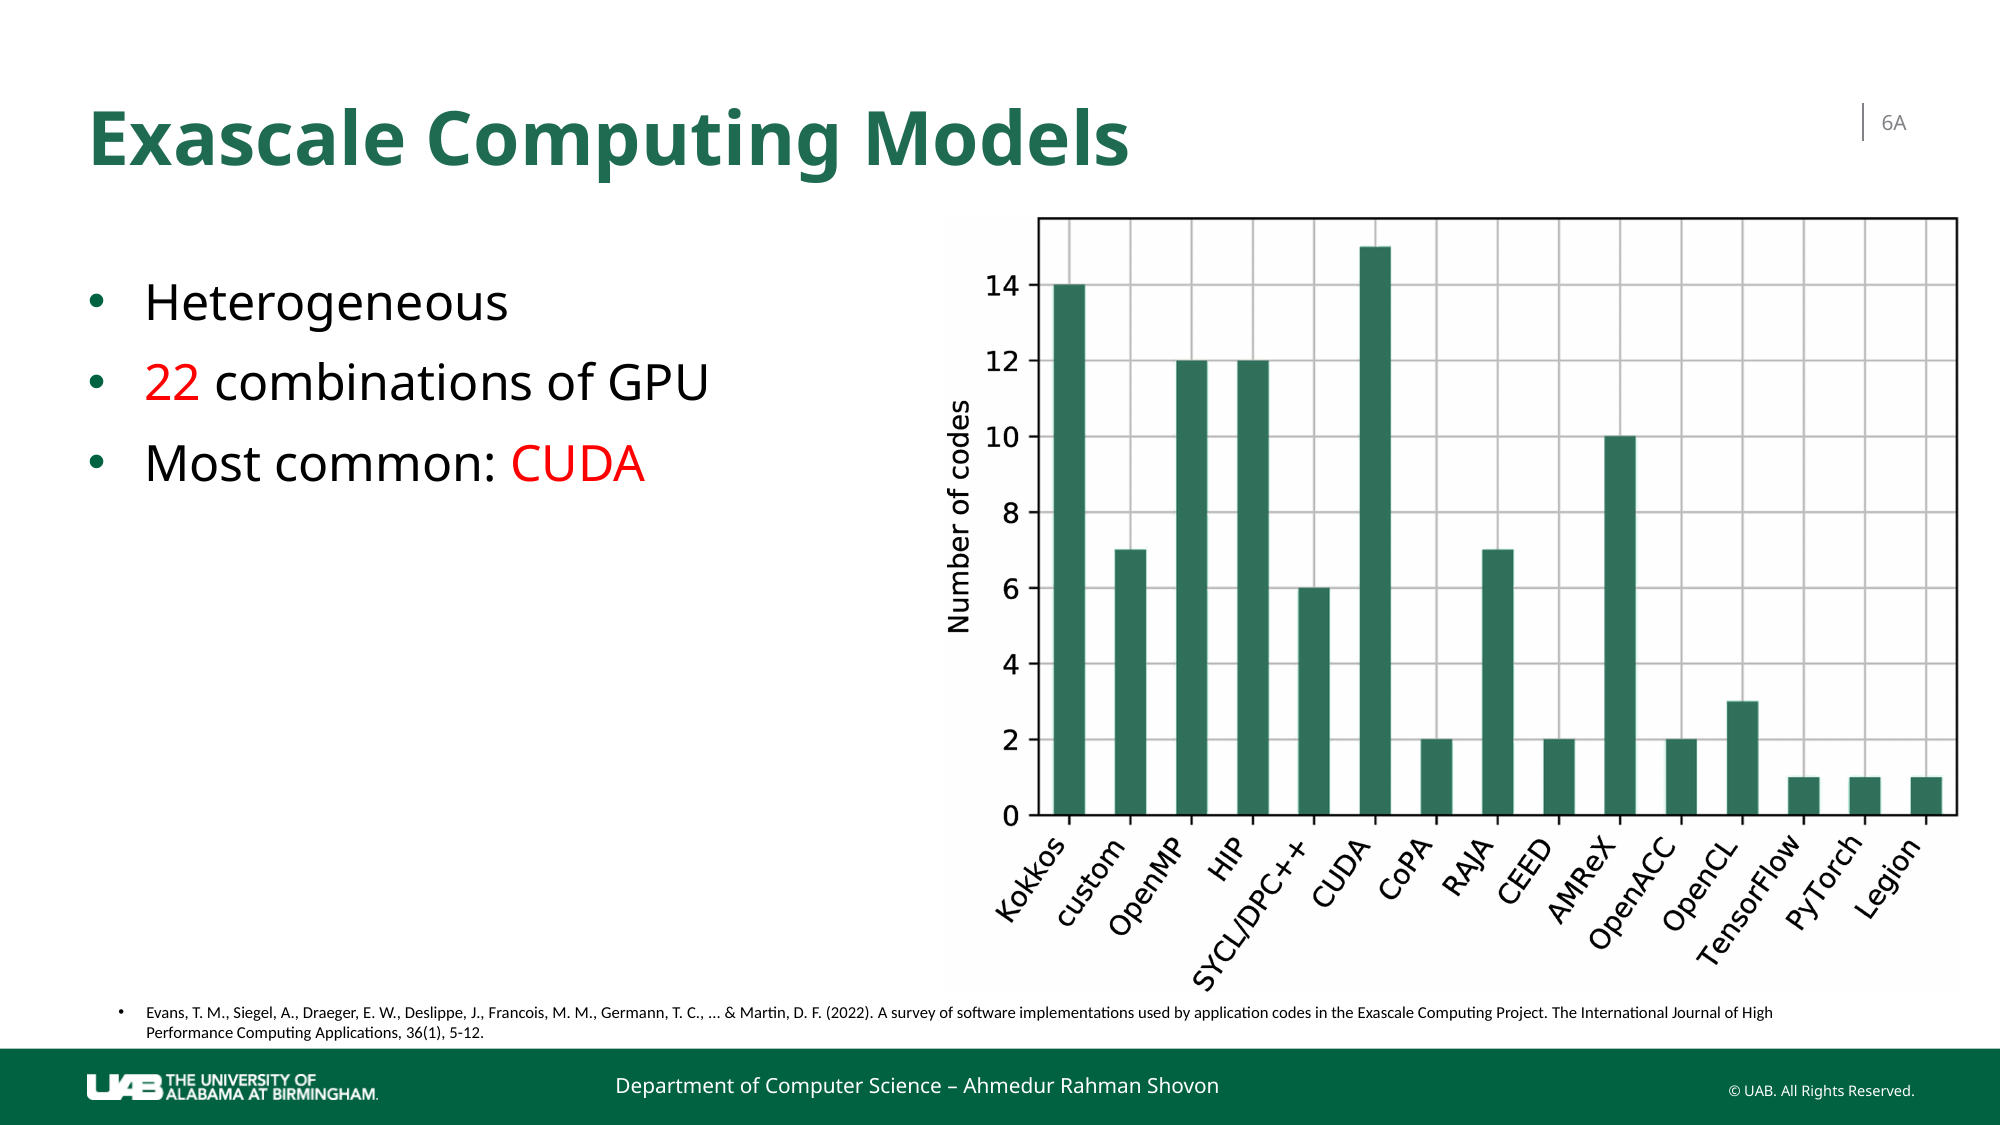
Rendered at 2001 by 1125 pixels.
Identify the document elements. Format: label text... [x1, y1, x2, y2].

picture [944, 215, 1960, 994]
footer Department of Computer Science – Ahmedur Rahman Shovon [615, 1066, 1677, 1101]
text_box Evans, T. M., Siegel, A., Draeger, E. W., Deslippe, J., Francois, M. M., Germann, T. C., ... & Martin, D. F. (2022). A survey of software implementations used by application codes in the Exascale Computing Project. The International Journal of High Performance Computing Applications, 36(1), 5-12. [103, 994, 1882, 1050]
title Exascale Computing Models [87, 78, 1828, 205]
picture [87, 1074, 378, 1100]
list Heterogeneous 22 combinations of GPU Most common: CUDA [87, 269, 944, 1014]
slide_number 6 [1881, 93, 1932, 154]
